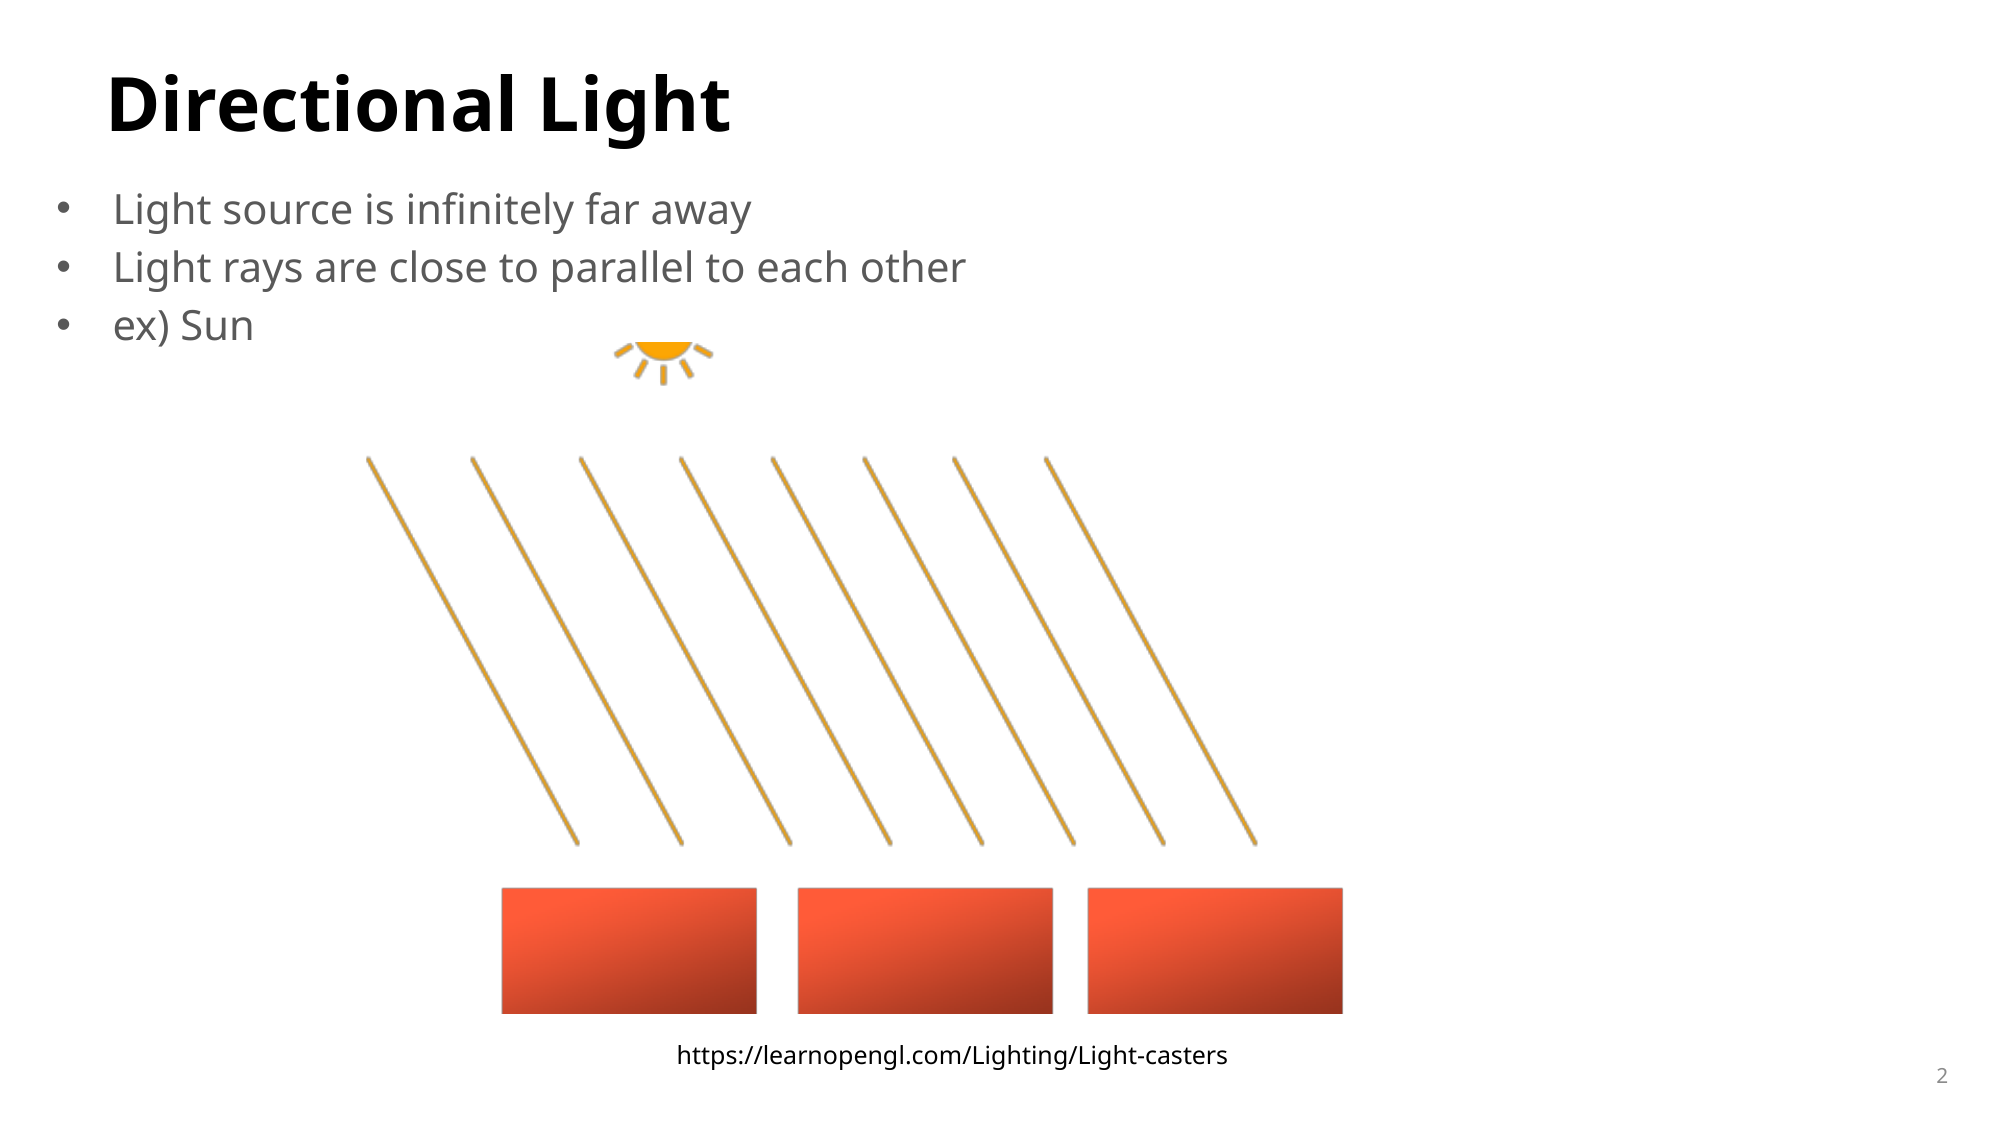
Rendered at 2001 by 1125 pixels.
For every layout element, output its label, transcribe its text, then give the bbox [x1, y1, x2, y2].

text_box https://learnopengl.com/Lighting/Light-casters [661, 1031, 1244, 1077]
picture [339, 342, 1414, 1014]
title Directional Light [90, 42, 1902, 161]
list Light source is infinitely far away Light rays are close to parallel to each other ex) Sun [41, 174, 1967, 419]
slide_number 2 [1901, 1046, 1964, 1107]
